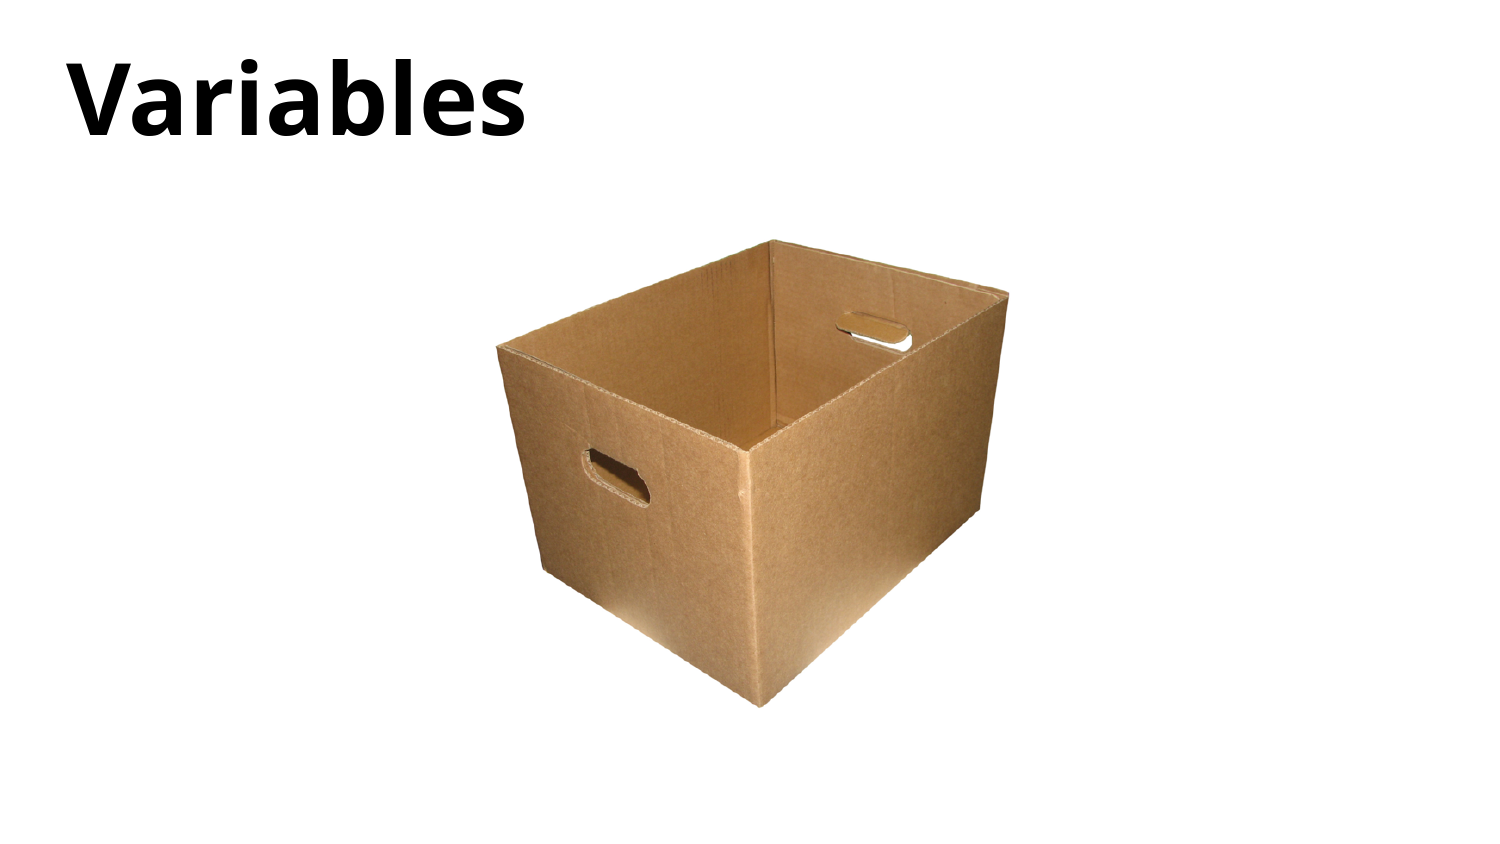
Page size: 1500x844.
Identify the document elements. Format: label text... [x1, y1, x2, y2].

title Variables [51, 19, 1449, 114]
picture [485, 205, 1015, 712]
